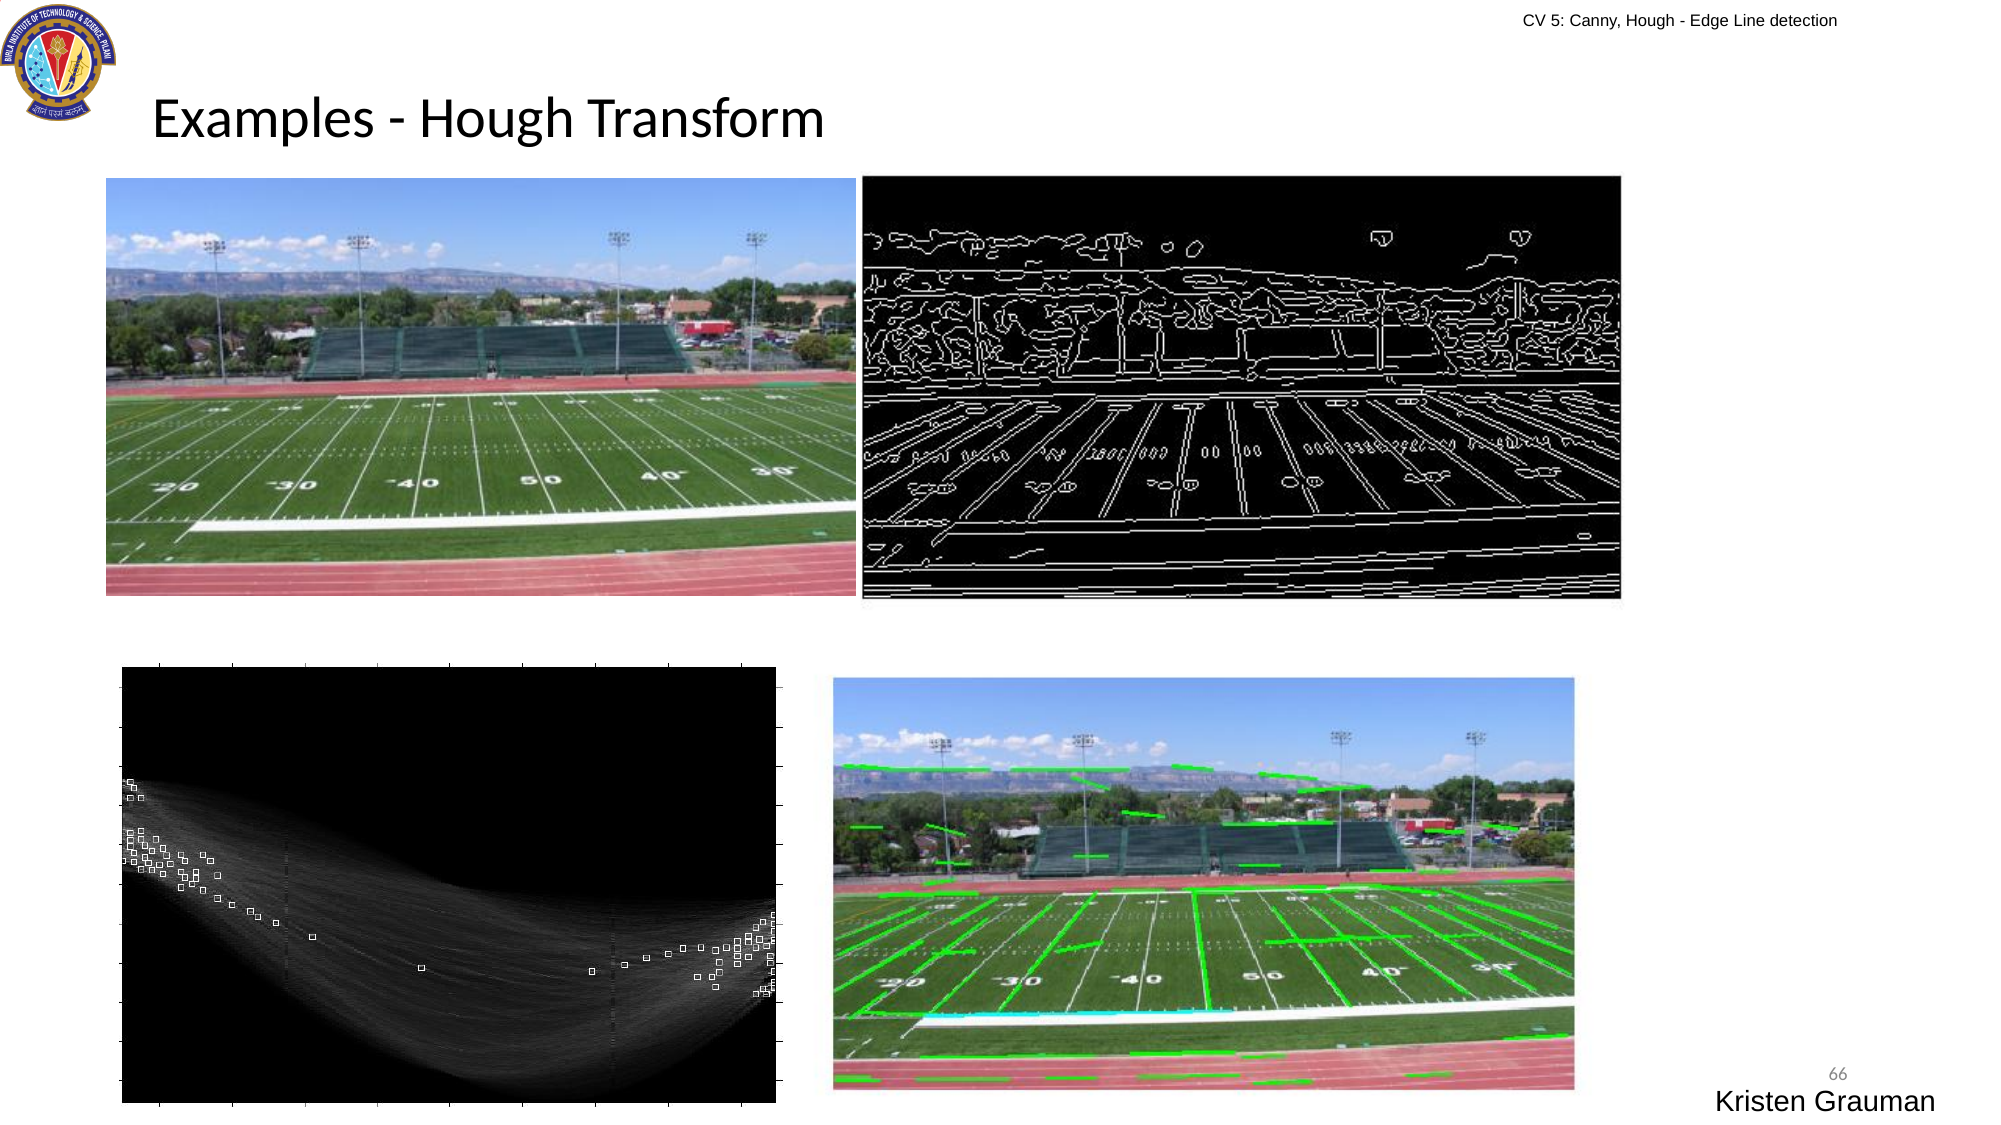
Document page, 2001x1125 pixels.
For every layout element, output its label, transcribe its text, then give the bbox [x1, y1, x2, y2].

picture [105, 158, 1635, 616]
text_box Kristen Grauman [1699, 1074, 2000, 1125]
picture [118, 662, 786, 1107]
picture [0, 4, 116, 121]
title Examples - Hough Transform [137, 34, 1811, 203]
slide_number 66 [1604, 1042, 1863, 1103]
picture [800, 662, 1601, 1101]
